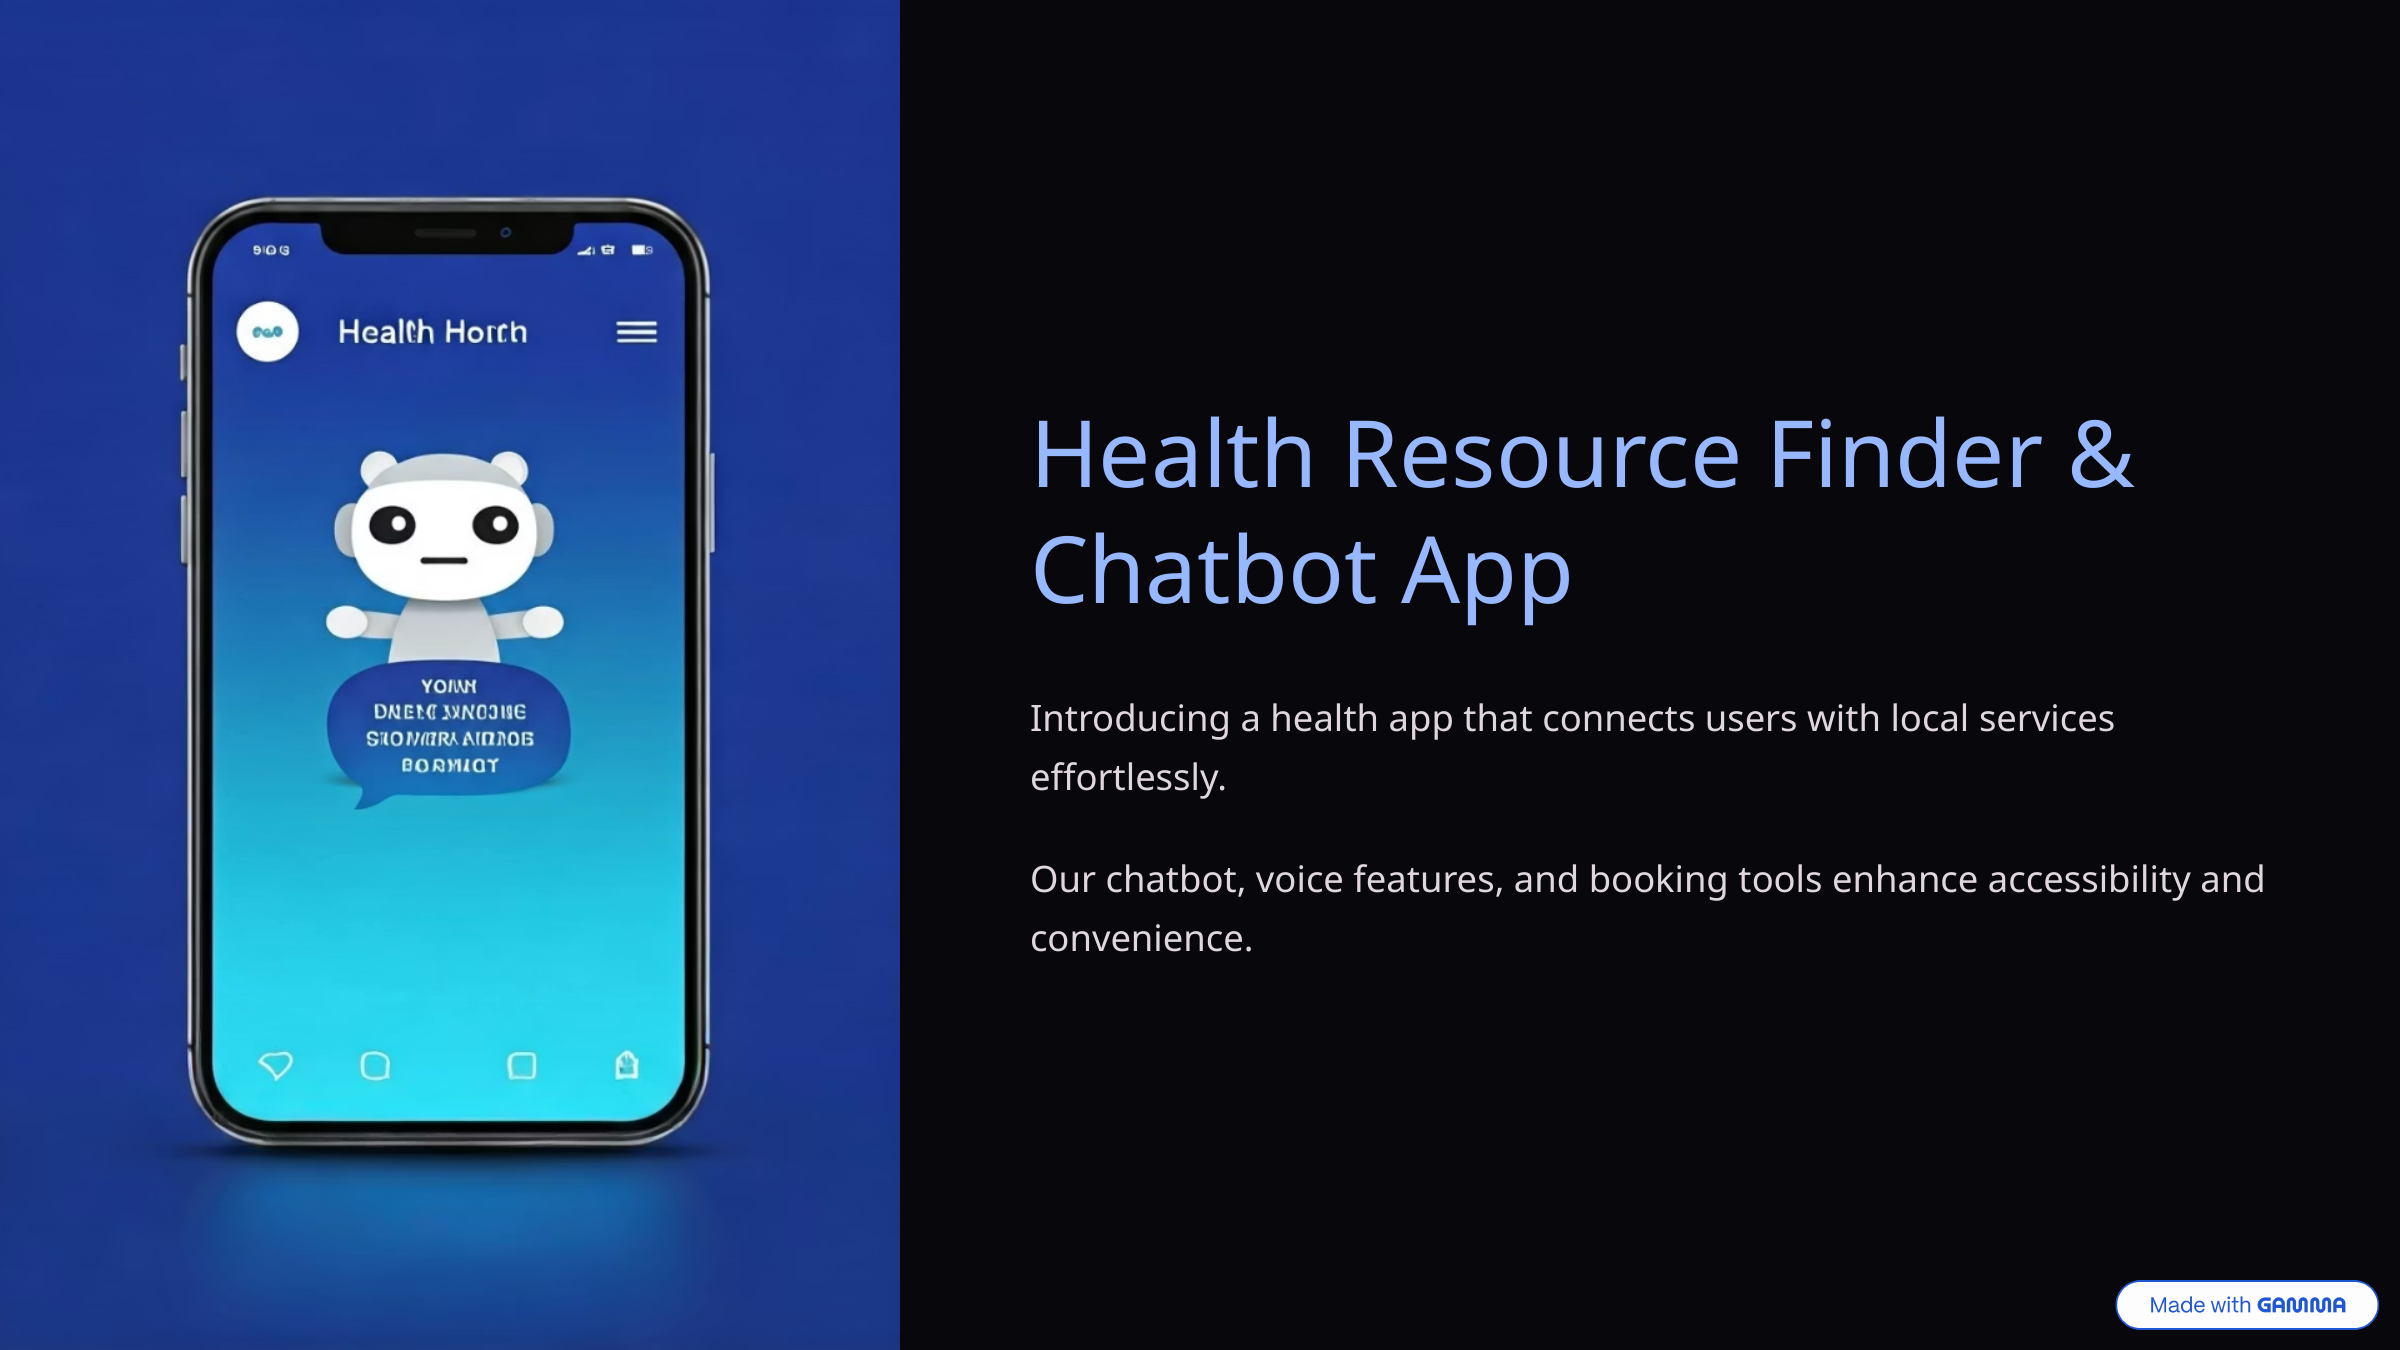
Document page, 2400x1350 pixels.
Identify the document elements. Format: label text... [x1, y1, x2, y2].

text_box Our chatbot, voice features, and booking tools enhance accessibility and convenience. [1030, 840, 2270, 960]
picture [0, 0, 900, 1350]
text_box Health Resource Finder & Chatbot App [1030, 390, 2270, 624]
picture [2106, 1271, 2389, 1339]
text_box Introducing a health app that connects users with local services effortlessly. [1030, 679, 2270, 799]
